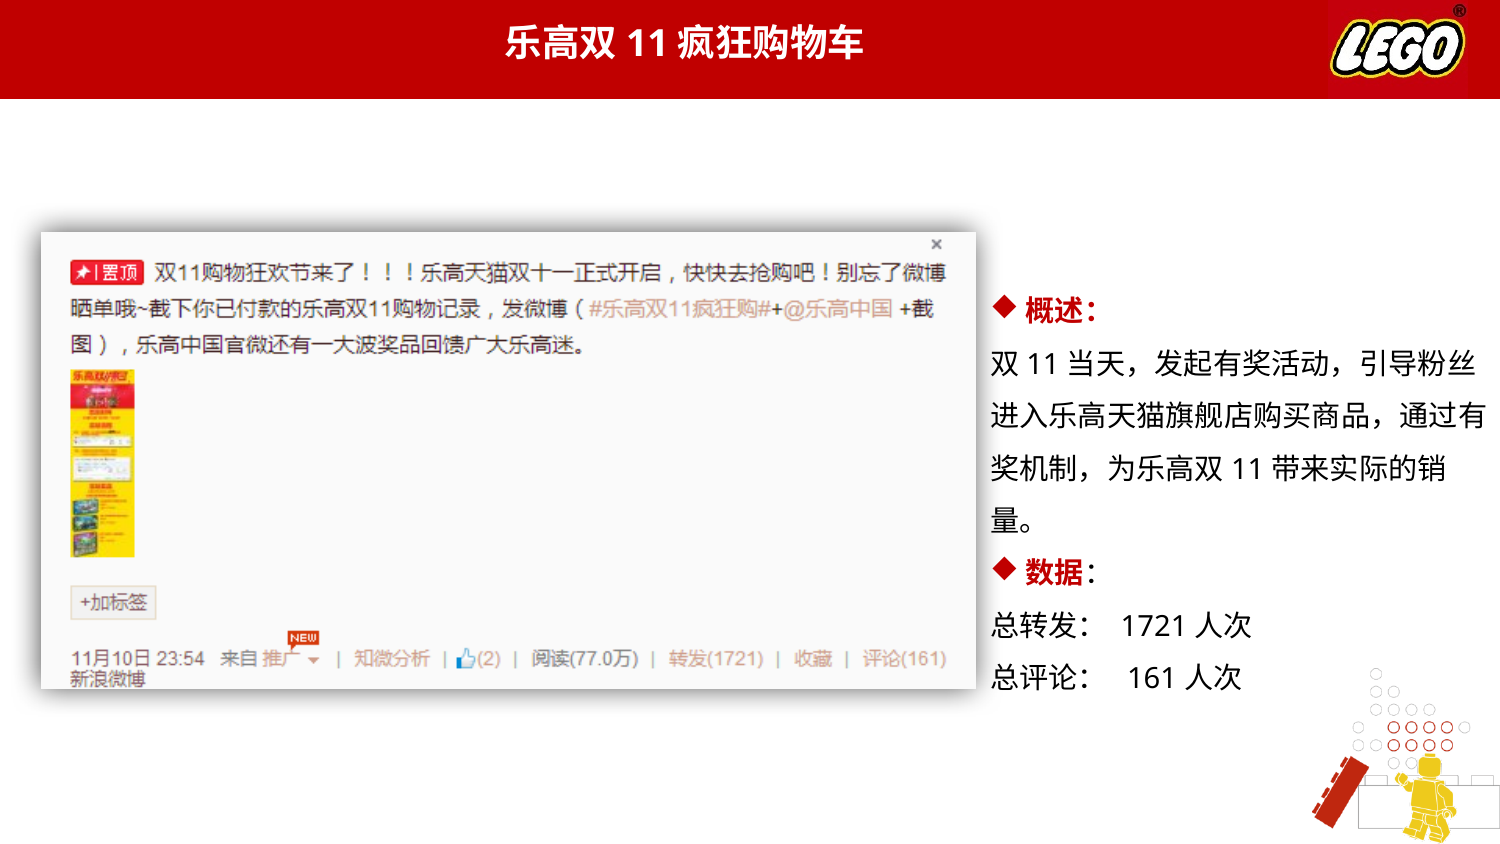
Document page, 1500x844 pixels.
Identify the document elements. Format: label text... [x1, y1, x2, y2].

picture [1312, 702, 1500, 844]
picture [40, 232, 976, 690]
text_box 乐高双11疯狂购物车 [466, 11, 904, 72]
picture [1328, 0, 1468, 99]
text_box 概述： 双11当天，发起有奖活动，引导粉丝进入乐高天猫旗舰店购买商品，通过有奖机制，为乐高双11带来实际的销量。 数据： 总转发： 1721人次 总评论： 161人次 [975, 267, 1500, 702]
